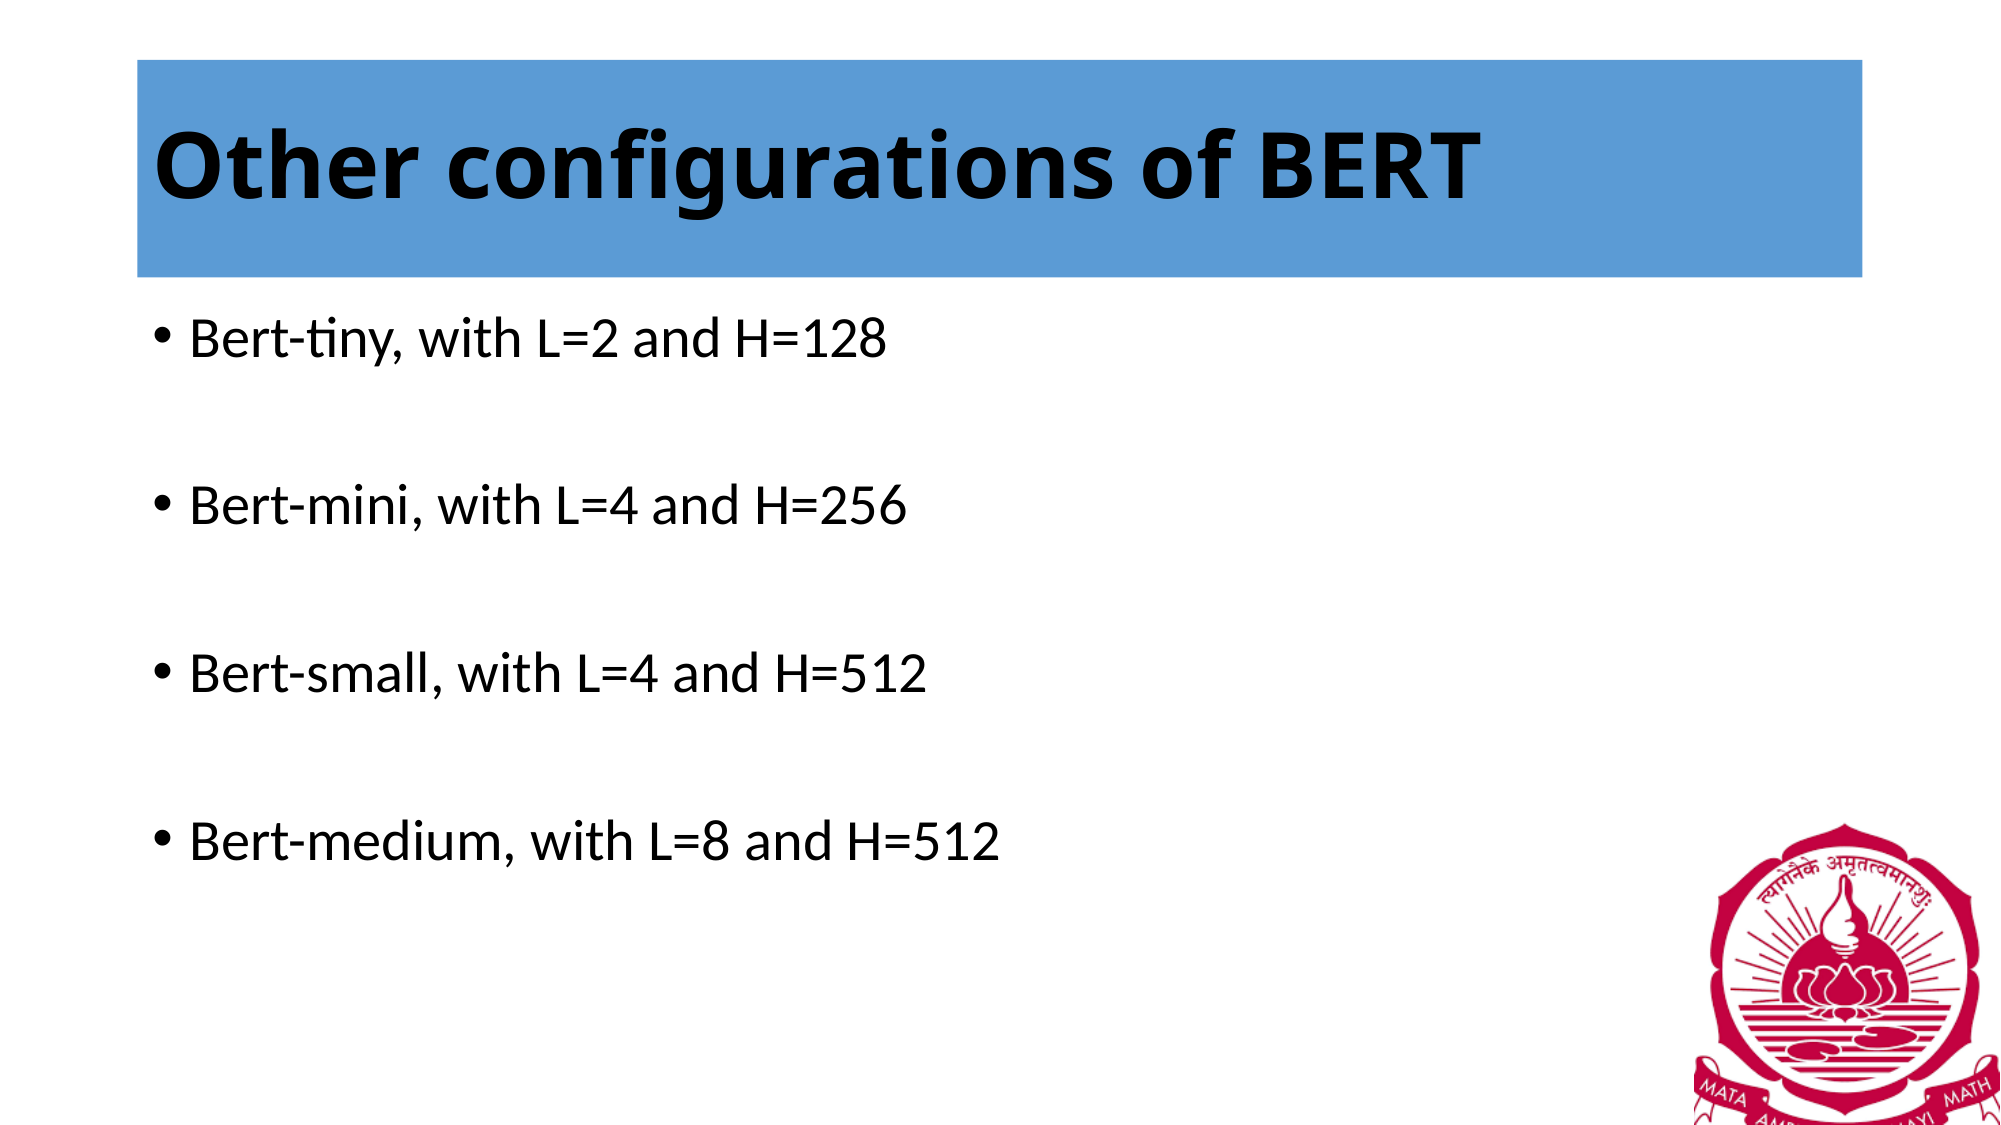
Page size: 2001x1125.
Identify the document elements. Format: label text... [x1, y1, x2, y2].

title Other configurations of BERT [137, 59, 1863, 278]
picture [1694, 819, 2000, 1125]
list Bert-tiny, with L=2 and H=128 Bert-mini, with L=4 and H=256 Bert-small, with L=4 and H=512 Bert-medium, with L=8 and H=512 [137, 299, 1863, 1014]
